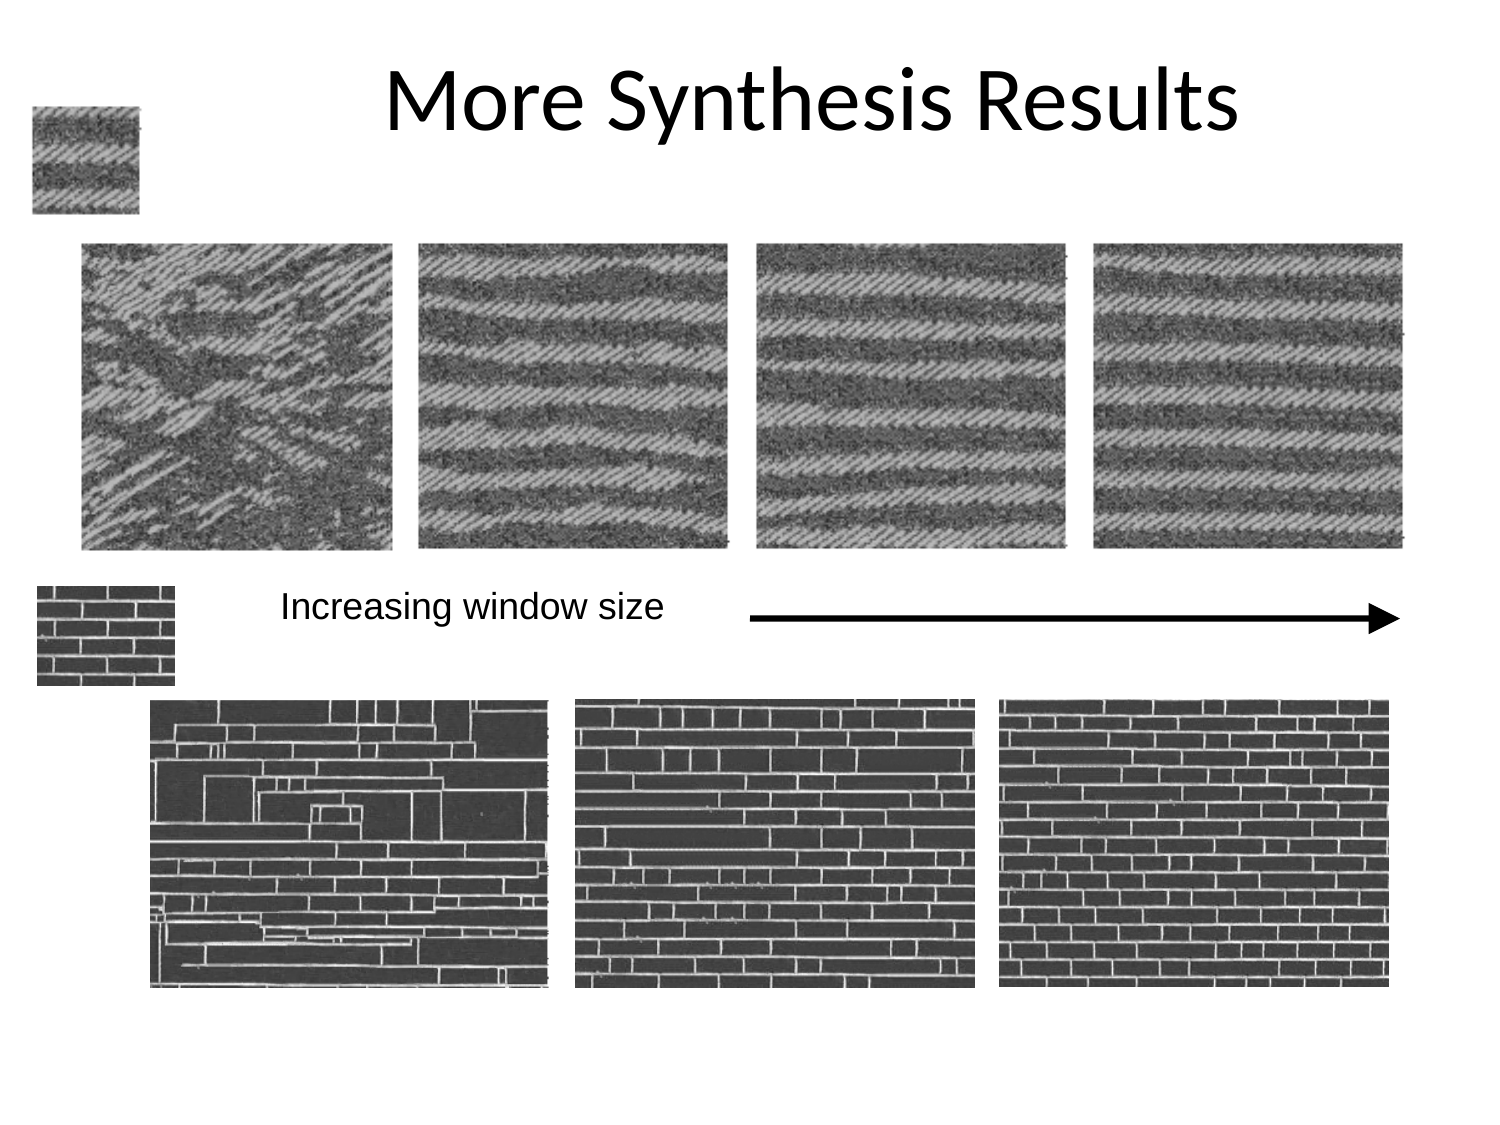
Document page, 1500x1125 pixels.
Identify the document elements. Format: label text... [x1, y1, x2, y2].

text_box [749, 608, 1400, 629]
picture [37, 586, 176, 687]
picture [12, 86, 1426, 571]
picture [999, 699, 1389, 988]
text_box Increasing window size [265, 576, 680, 635]
picture [149, 699, 551, 988]
picture [574, 699, 976, 988]
title More Synthesis Results [174, 0, 1450, 188]
